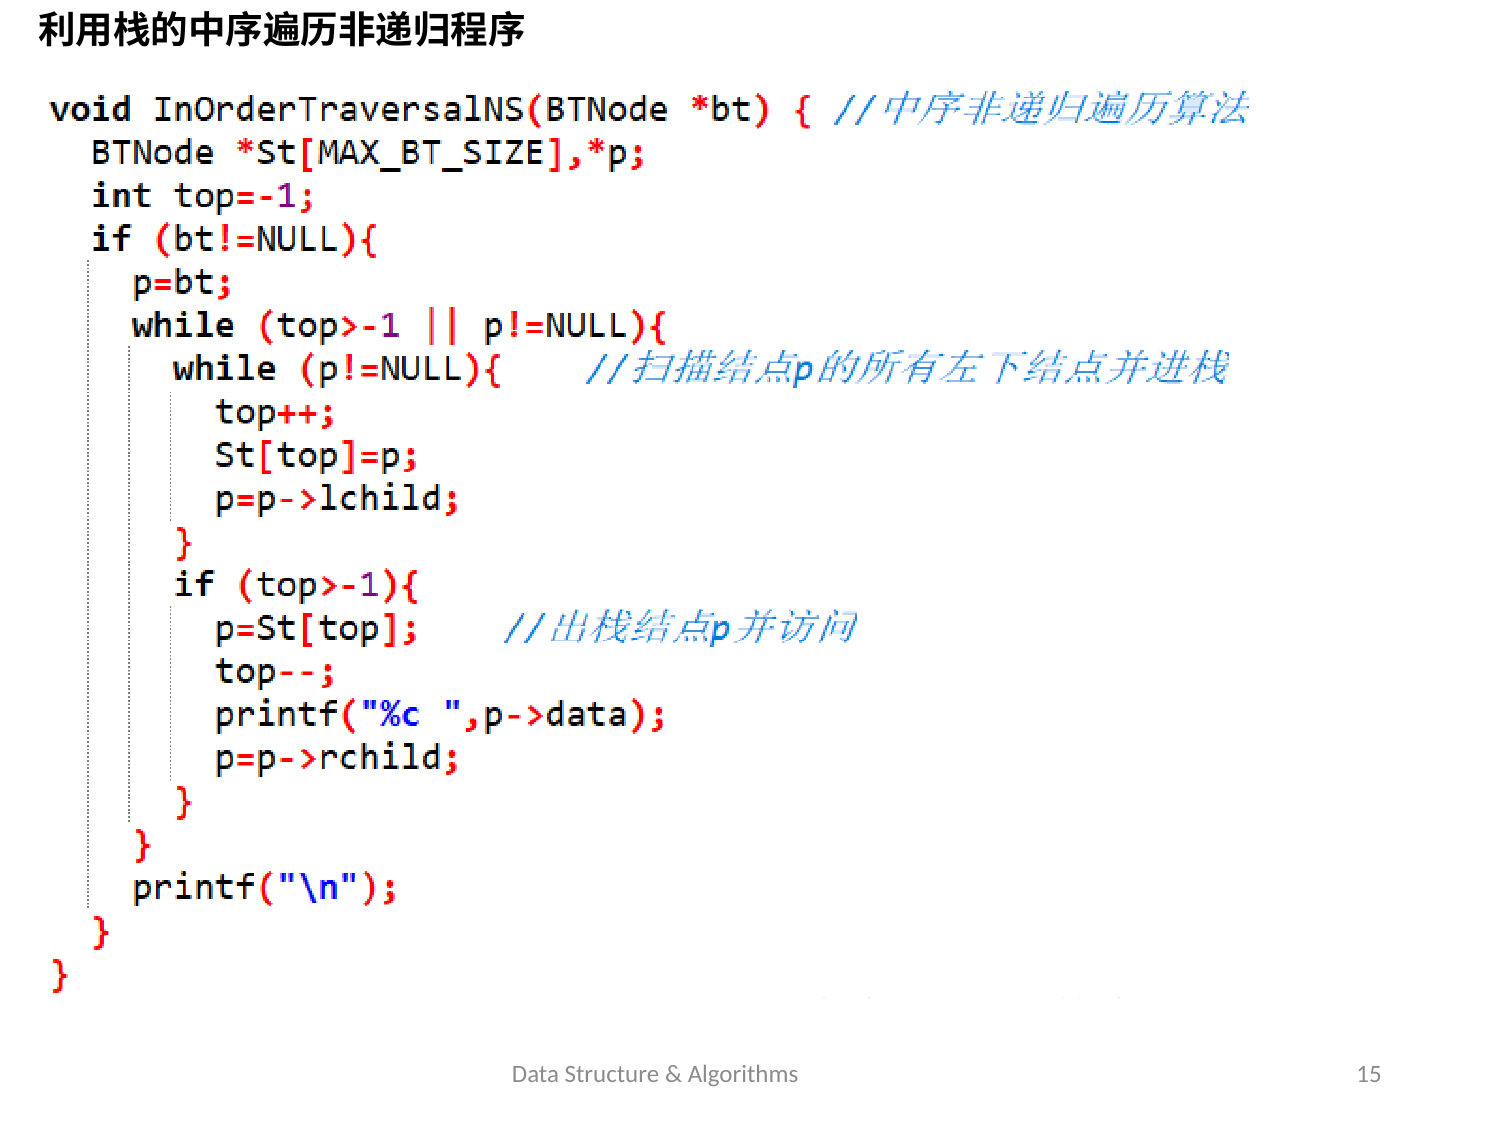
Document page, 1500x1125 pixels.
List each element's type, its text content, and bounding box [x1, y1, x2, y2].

footer Data Structure & Algorithms [496, 1042, 1004, 1103]
slide_number 15 [1059, 1042, 1397, 1103]
text_box 利用栈的中序遍历非递归程序 [23, 0, 796, 58]
picture [47, 87, 1431, 998]
